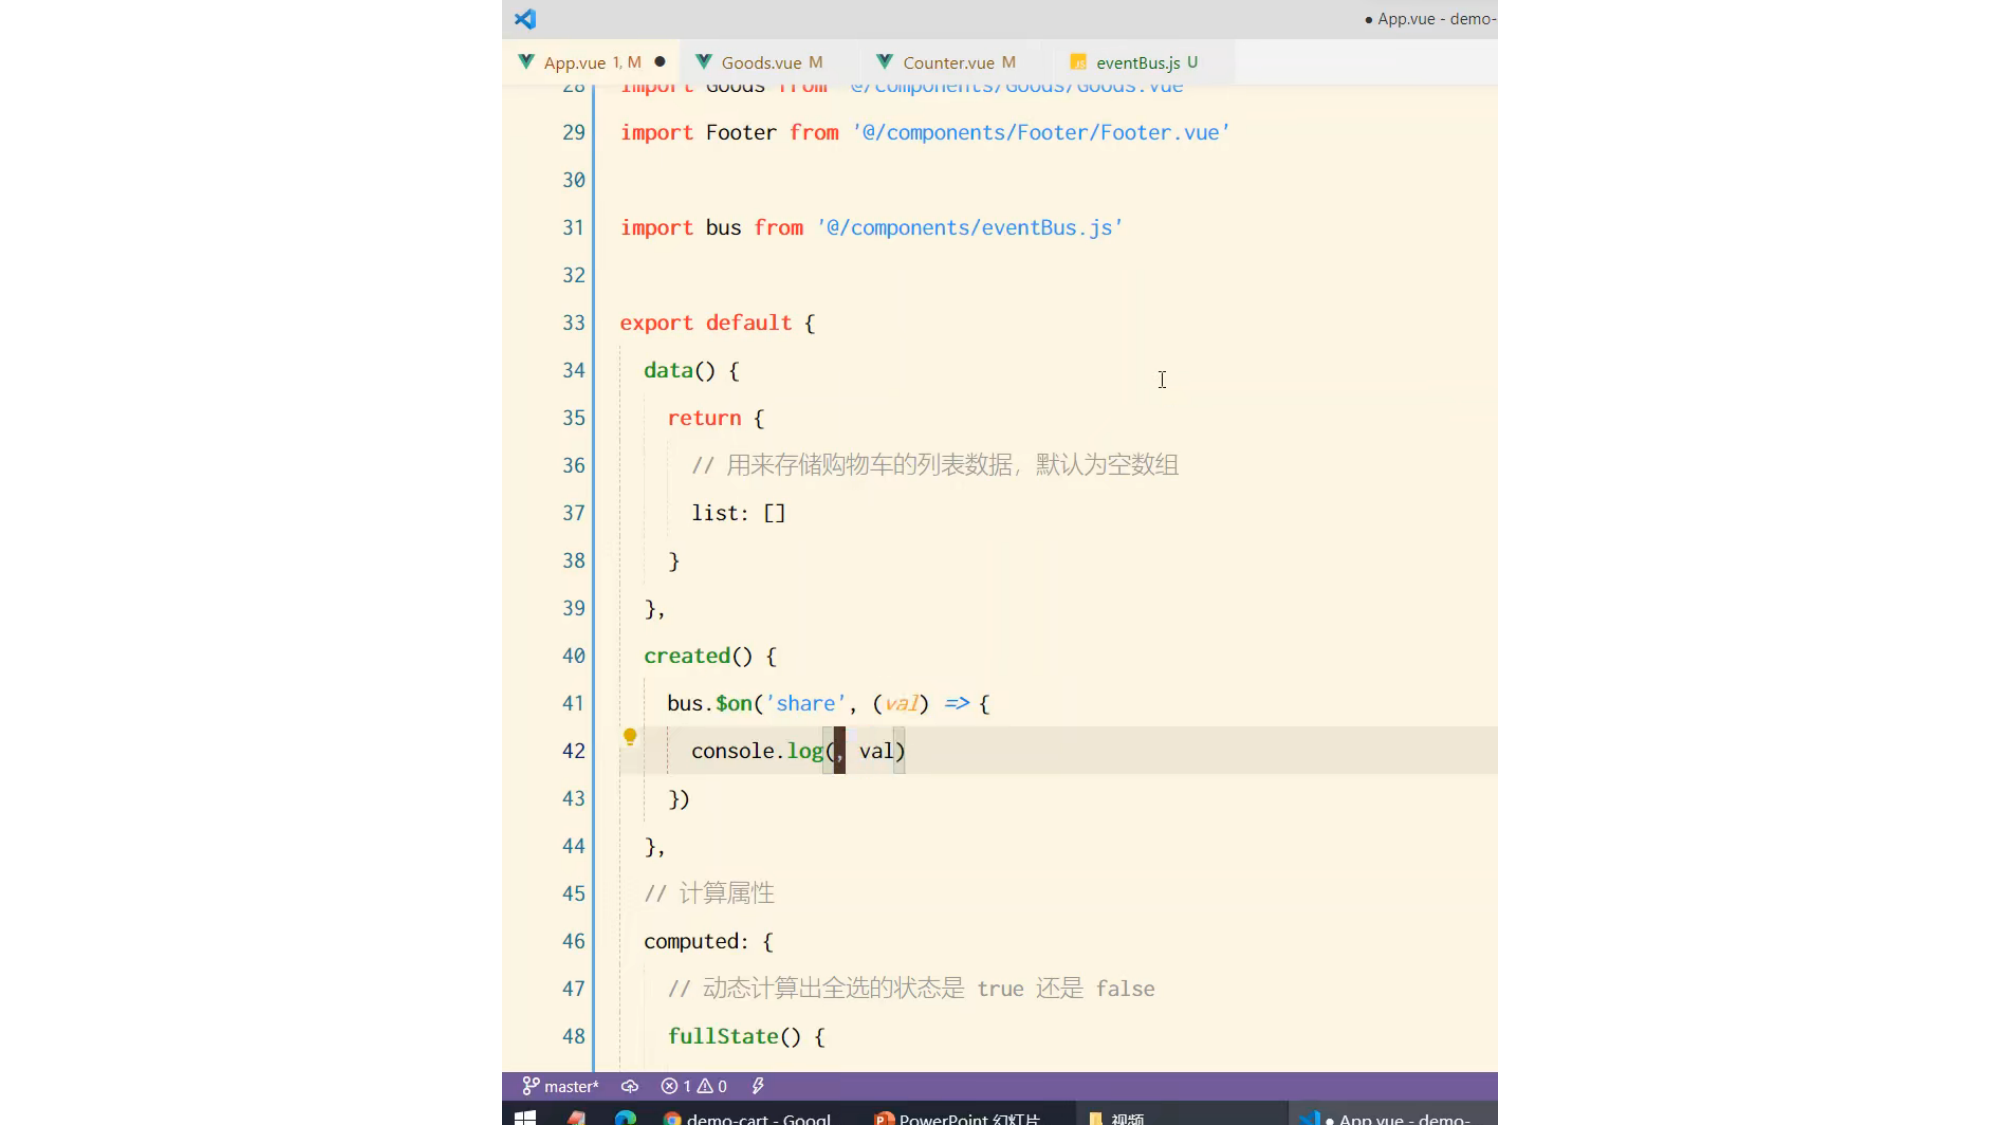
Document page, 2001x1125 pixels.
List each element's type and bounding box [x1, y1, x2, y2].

picture [502, 0, 1498, 1125]
